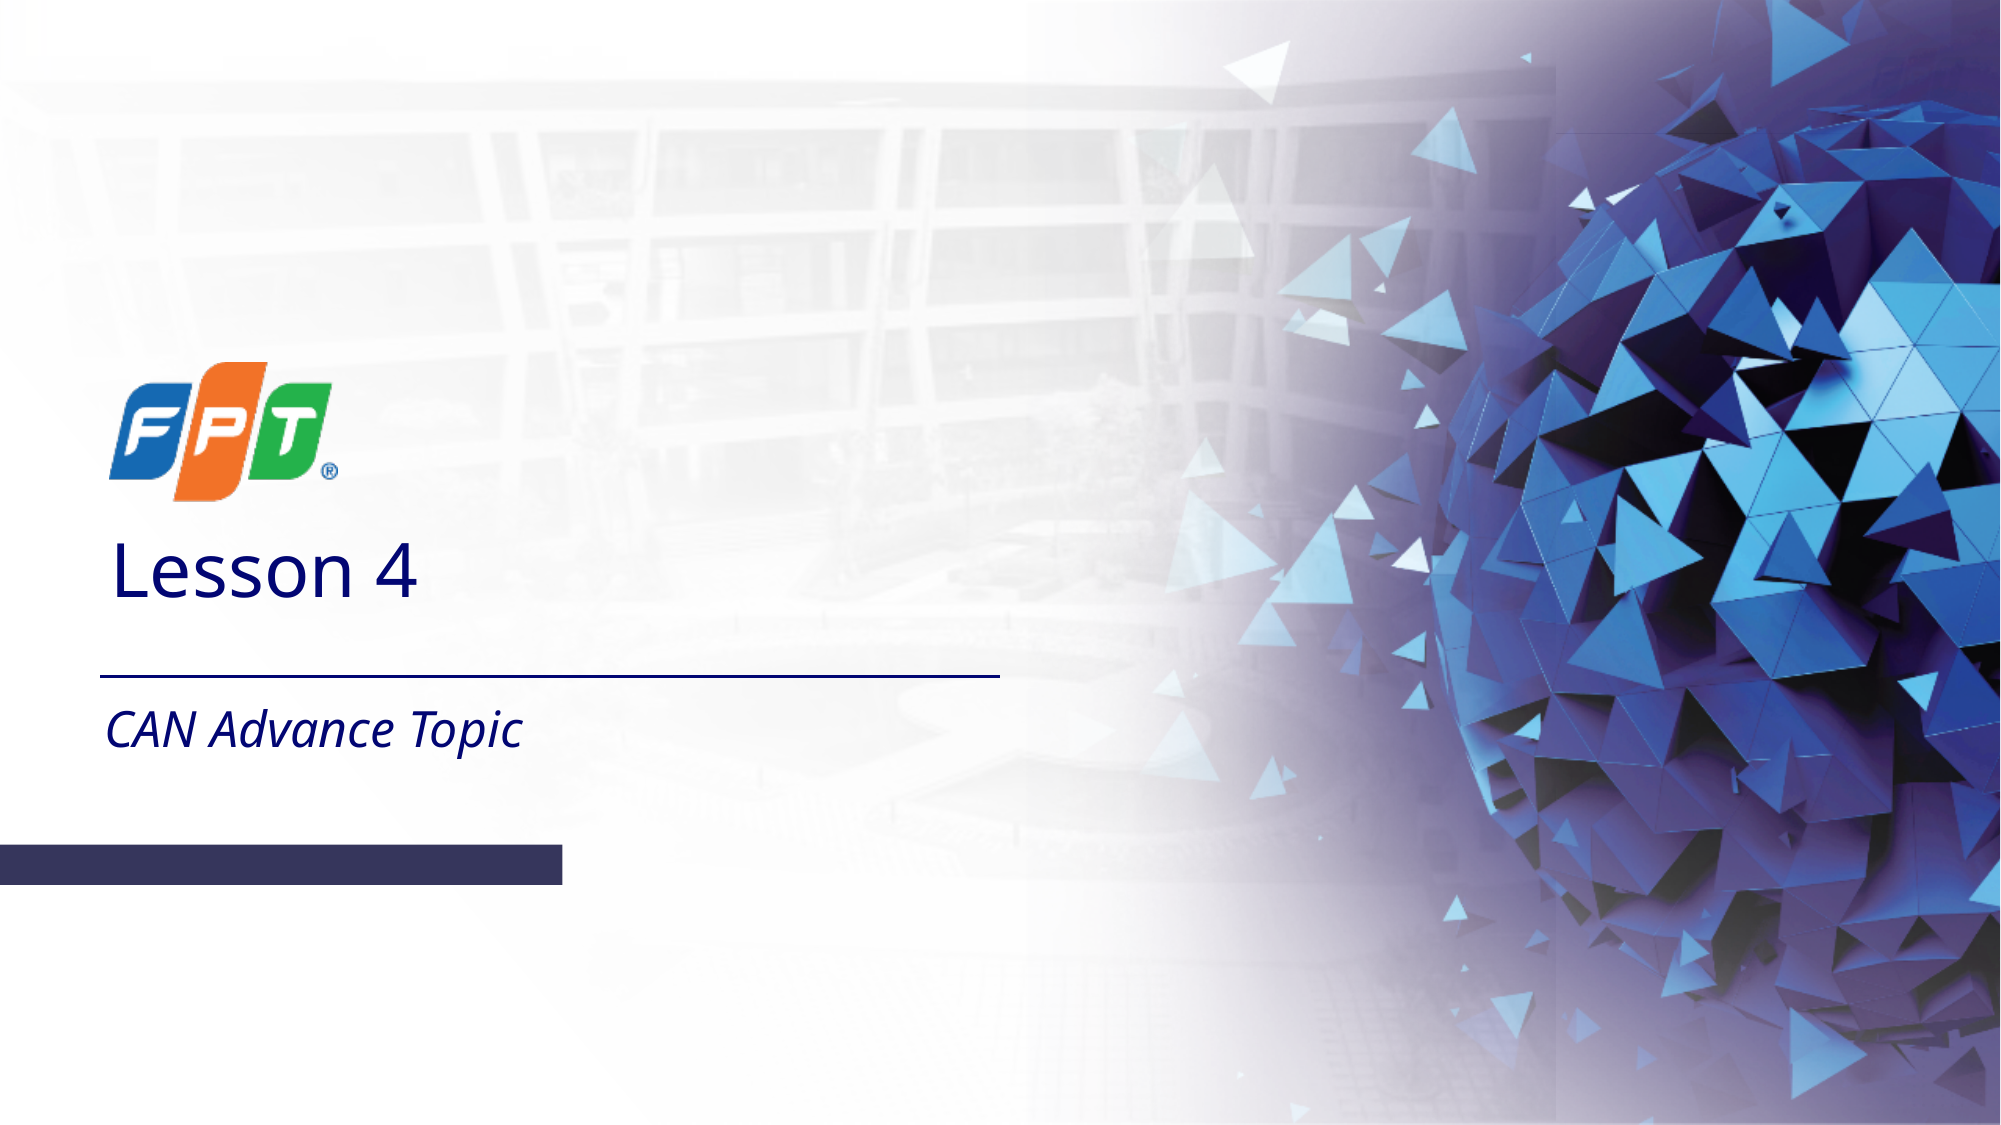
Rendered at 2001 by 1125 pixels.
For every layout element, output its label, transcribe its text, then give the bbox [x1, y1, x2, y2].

picture [1026, 0, 2001, 1125]
picture [109, 362, 338, 508]
title Lesson 4 [95, 533, 1677, 622]
subtitle CAN Advance Topic [89, 696, 1160, 767]
